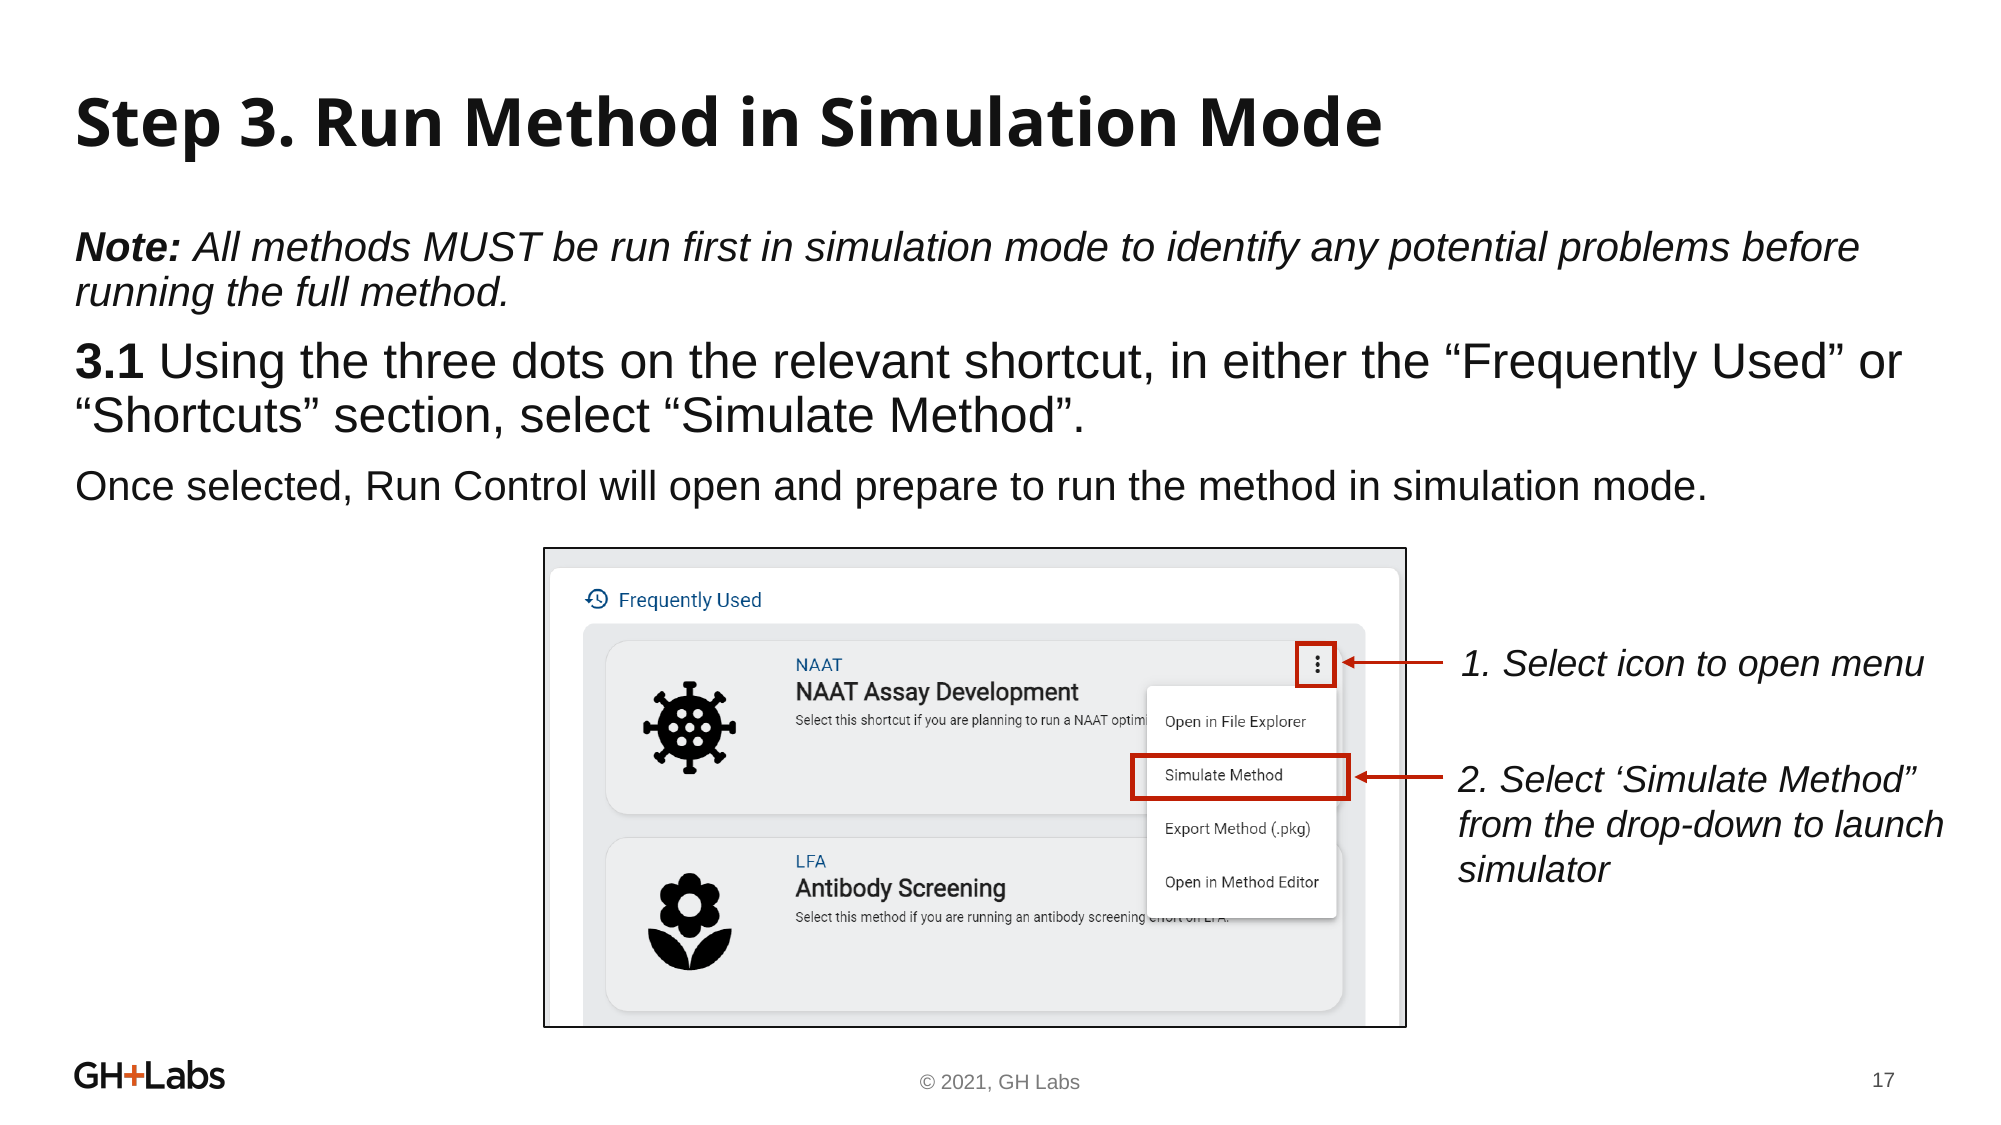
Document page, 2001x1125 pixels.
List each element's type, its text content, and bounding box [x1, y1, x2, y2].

list Note: All methods MUST be run first in simulation mode to identify any potential problems before running the full method. 3.1 Using the three dots on the relevant shortcut, in either the “Frequently Used” or “Shortcuts” section, select “Simulate Method”. Once selected, Run Control will open and prepare to run the method in simulation mode. [75, 217, 1925, 1060]
text_box 2. Select ‘Simulate Method” from the drop-down to launch simulator [1443, 747, 1961, 898]
text_box 1. Select icon to open menu [1446, 632, 1941, 692]
title Step 3. Run Method in Simulation Mode [75, 60, 1925, 191]
footer © 2021, GH Labs [662, 1062, 1338, 1100]
picture [545, 548, 1406, 1027]
picture [74, 1060, 225, 1089]
